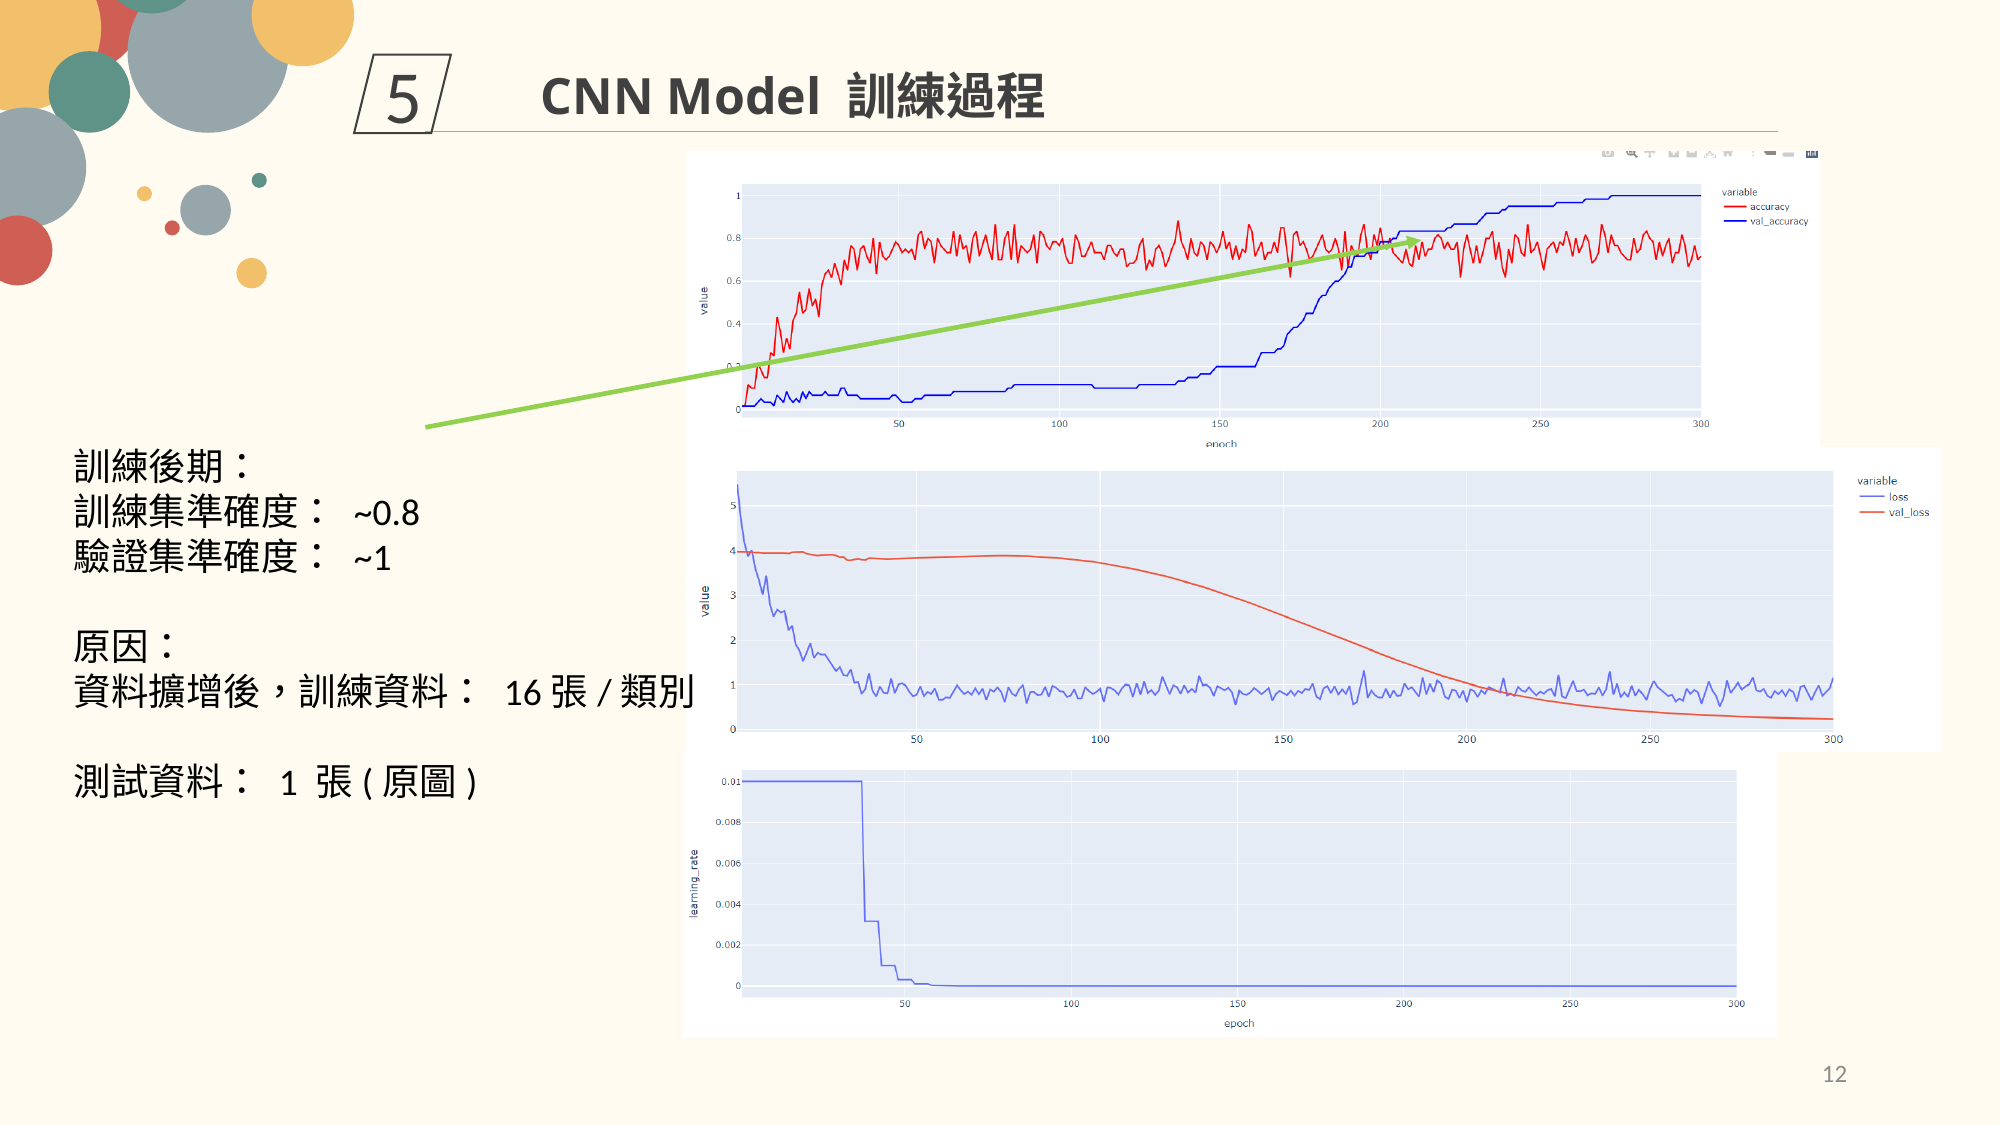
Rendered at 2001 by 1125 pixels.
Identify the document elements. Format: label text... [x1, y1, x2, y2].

text_box 訓練後期： 訓練集準確度： ~0.8 驗證集準確度： ~1 原因： 資料擴增後，訓練資料： 16張/類別 測試資料： 1 張(原圖) [59, 435, 685, 811]
picture [683, 151, 1942, 1037]
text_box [425, 239, 1422, 428]
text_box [0, 0, 355, 289]
text_box 5 [355, 53, 453, 135]
slide_number 12 [1412, 1042, 1863, 1103]
text_box CNN Model 訓練過程 [525, 57, 1535, 131]
